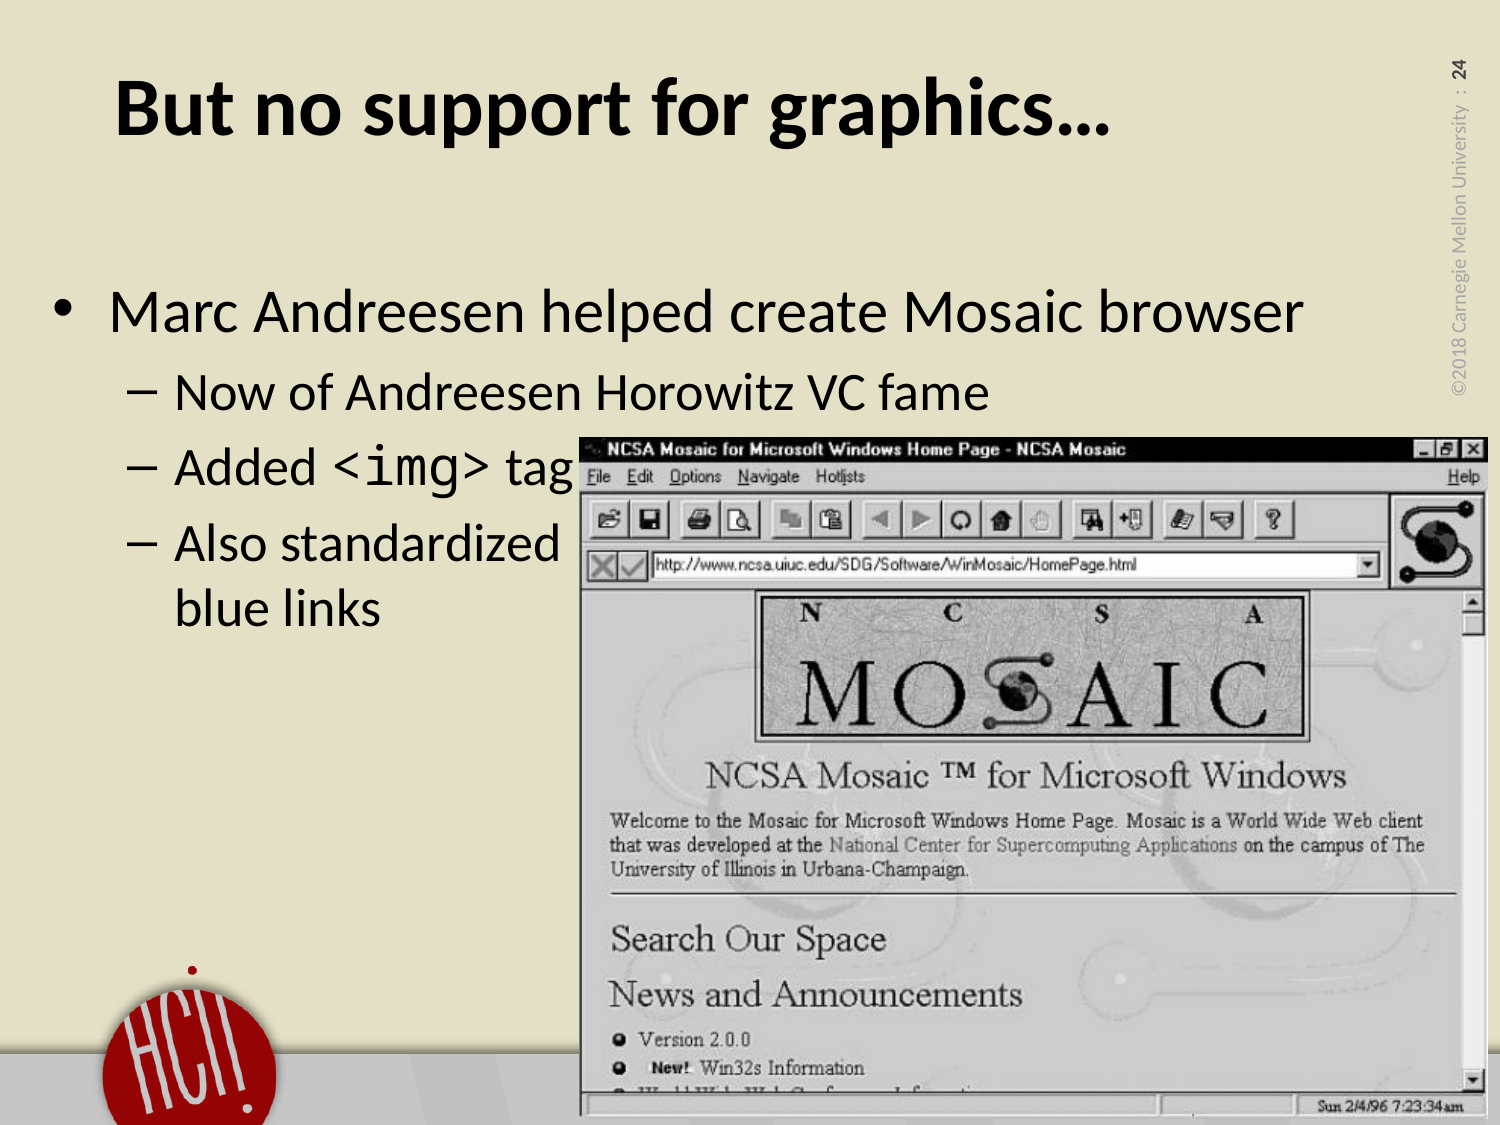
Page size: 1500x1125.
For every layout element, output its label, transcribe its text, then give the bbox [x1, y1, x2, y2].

list Marc Andreesen helped create Mosaic browser Now of Andreesen Horowitz VC fame Added <img> tag Also standardized blue links [37, 262, 1363, 1005]
title But no support for graphics… [99, 45, 1425, 233]
picture [0, 0, 1500, 1125]
